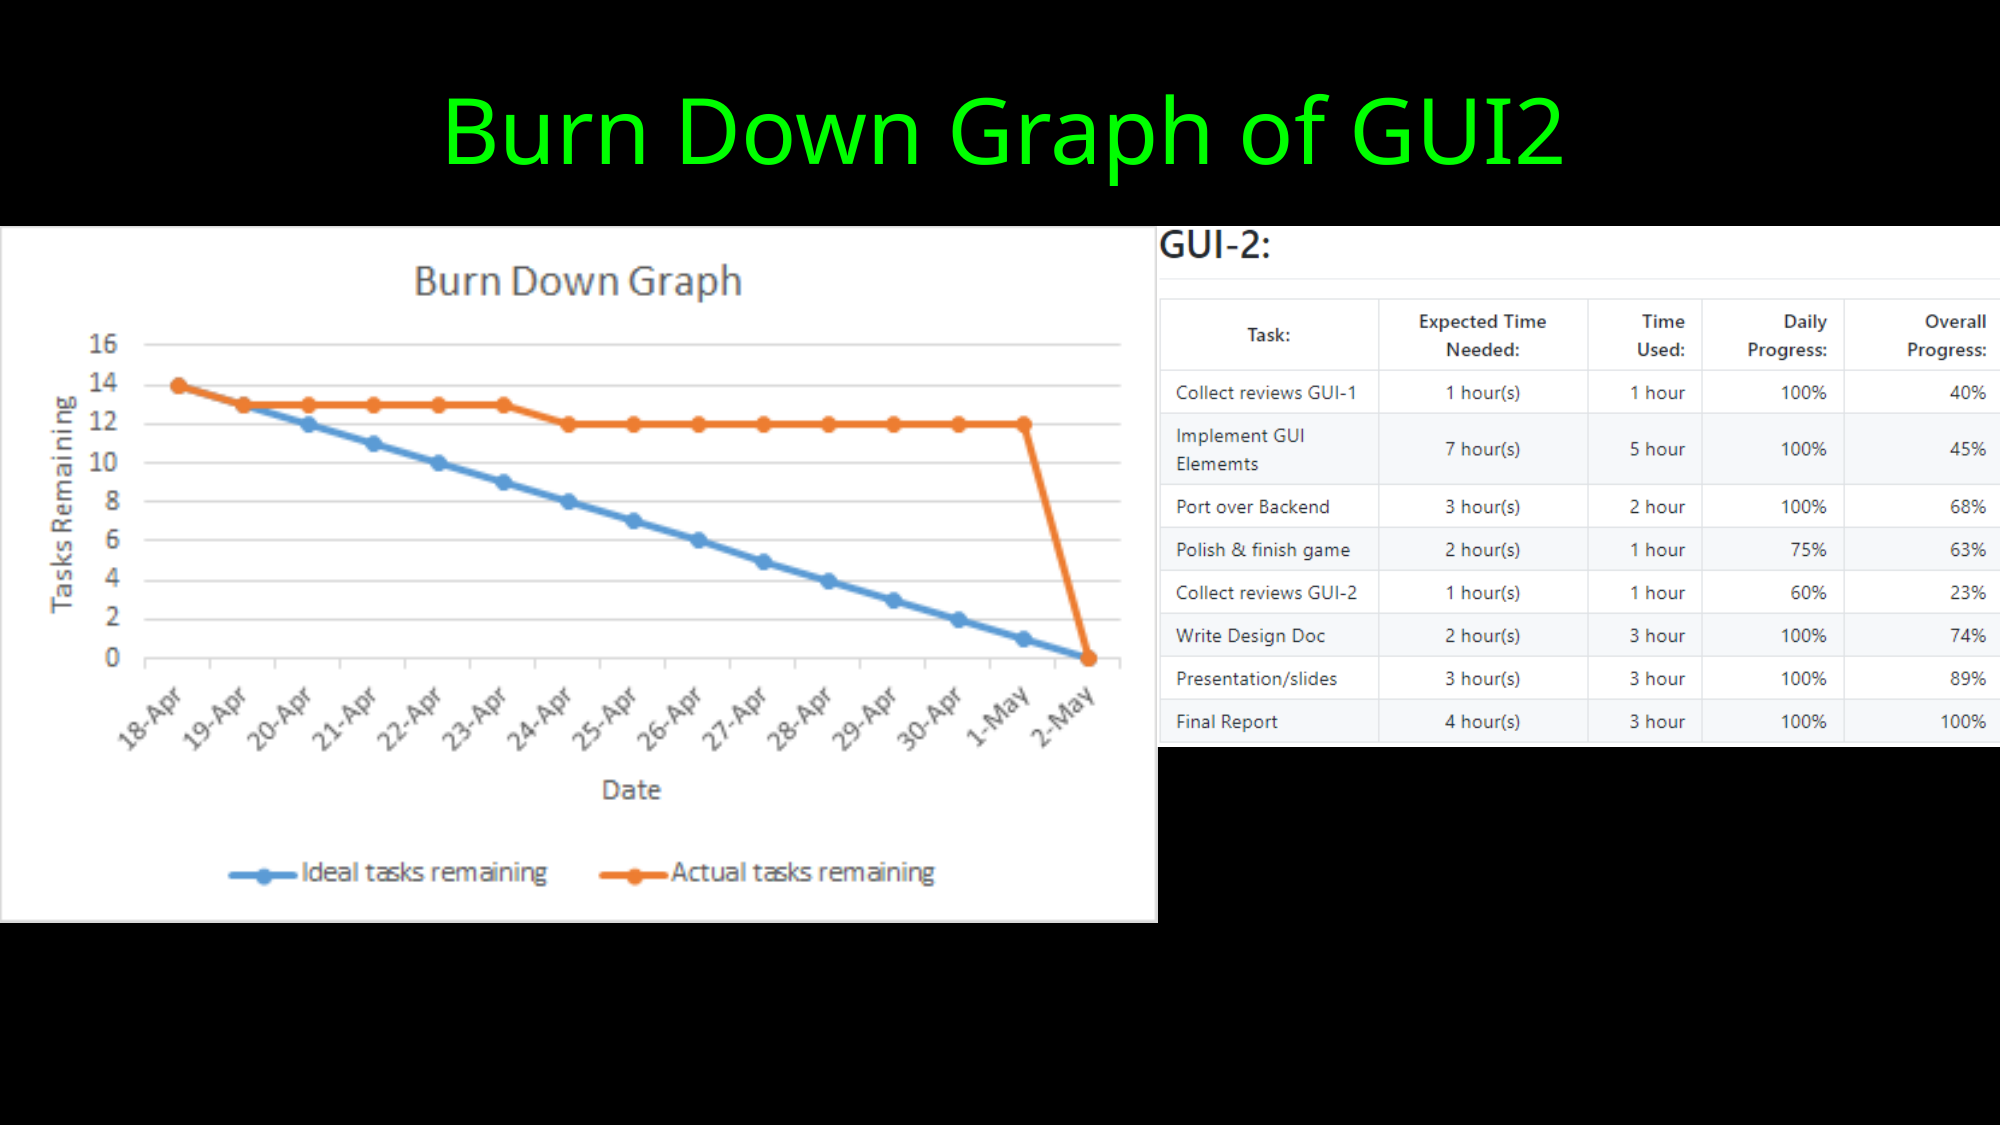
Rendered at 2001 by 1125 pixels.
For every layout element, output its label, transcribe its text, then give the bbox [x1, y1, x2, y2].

picture [0, 226, 2000, 923]
title Burn Down Graph of GUI2 [141, 25, 1867, 226]
